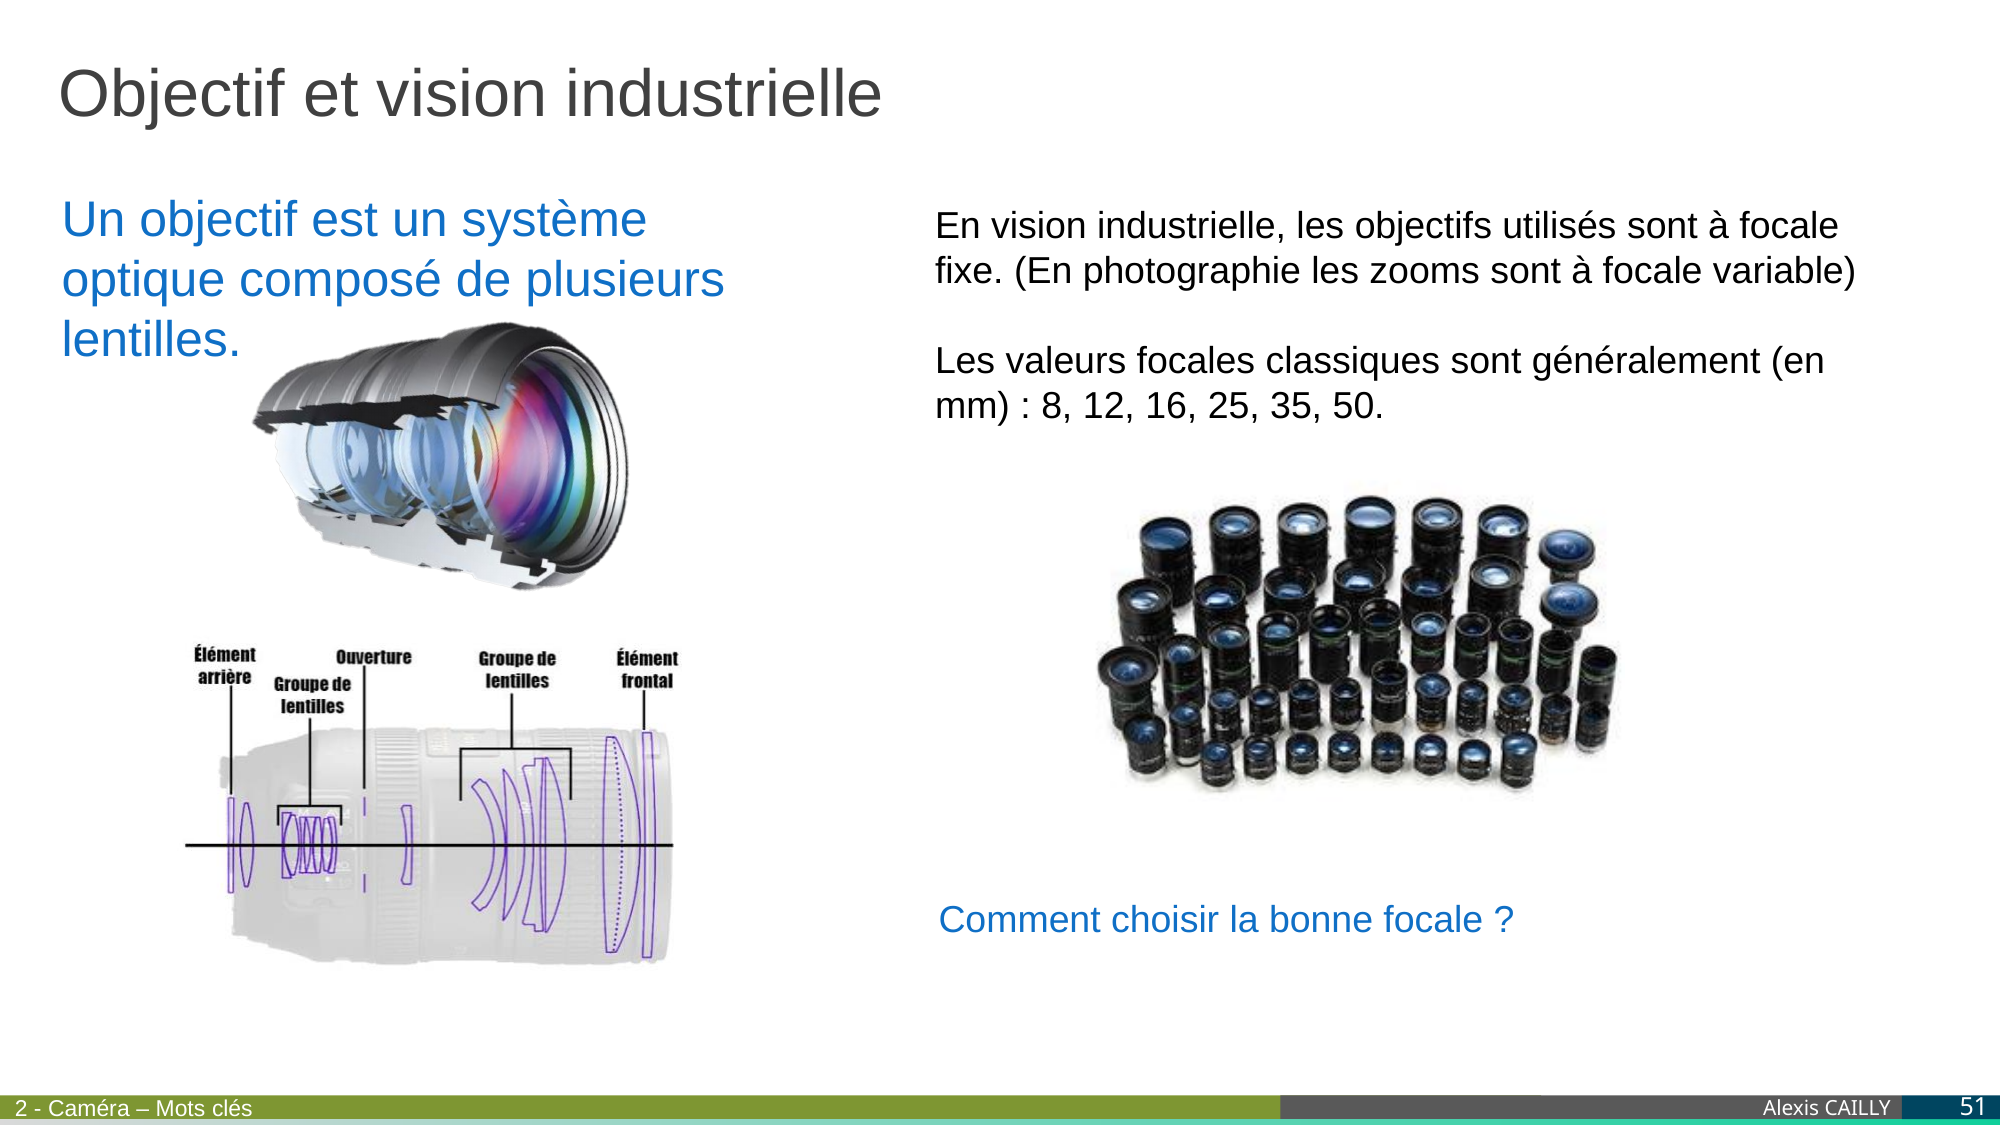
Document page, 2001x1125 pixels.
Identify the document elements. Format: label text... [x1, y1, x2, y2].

text_box 2 - Caméra – Mots clés [0, 1085, 1058, 1125]
text_box En vision industrielle, les objectifs utilisés sont à focale fixe. (En photographie les zooms sont à focale variable) Les valeurs focales classiques sont généralement (en mm) : 8, 12, 16, 25, 35, 50. [920, 193, 1921, 434]
picture [169, 254, 703, 977]
title Objectif et vision industrielle [59, 59, 1921, 148]
picture [1078, 452, 1625, 811]
text_box Un objectif est un système optique composé de plusieurs lentilles. [46, 178, 797, 374]
text_box Comment choisir la bonne focale ? [923, 888, 1530, 948]
slide_number 51 [1901, 1095, 2000, 1120]
